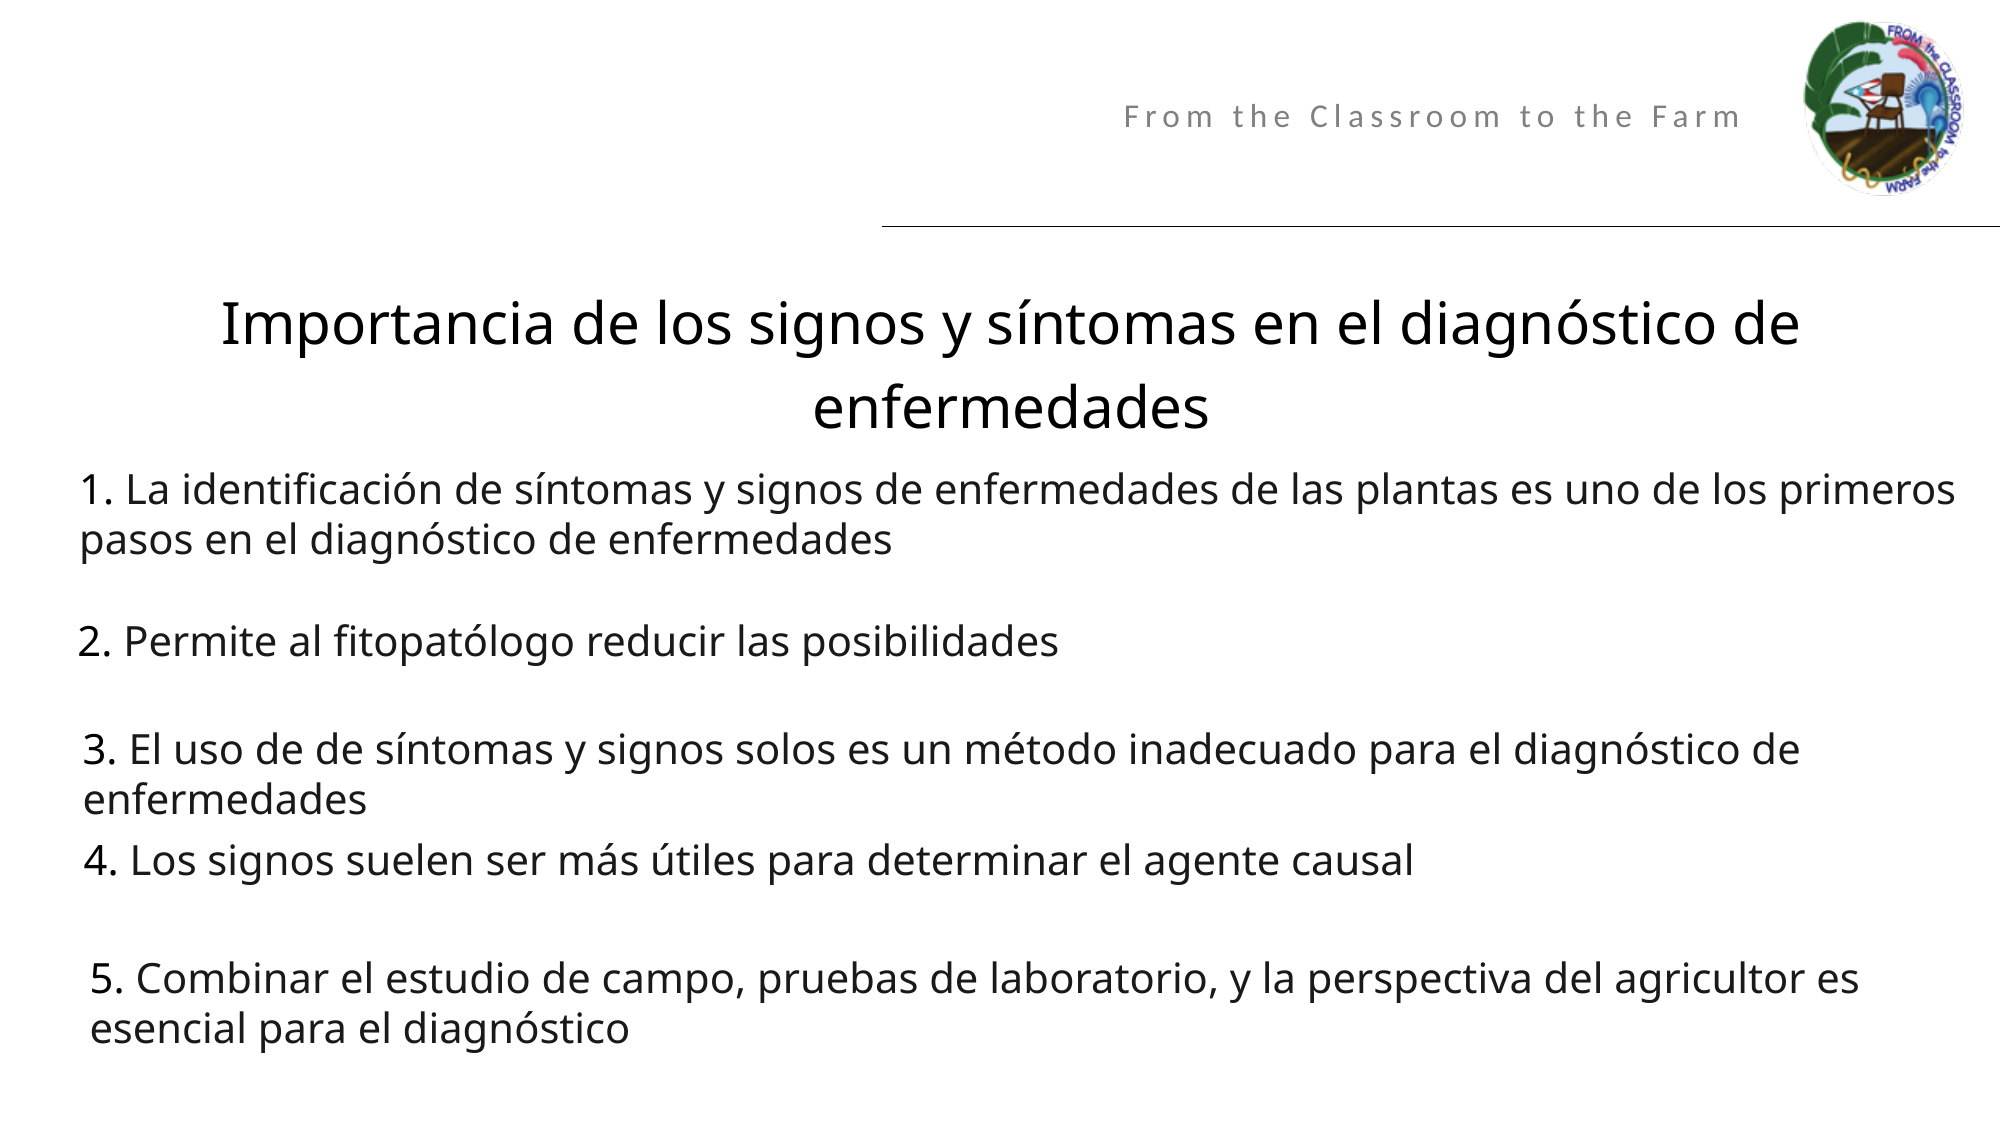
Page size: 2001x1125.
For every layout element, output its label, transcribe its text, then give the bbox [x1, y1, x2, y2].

text_box 5. Combinar el estudio de campo, pruebas de laboratorio, y la perspectiva del agricultor es esencial para el diagnóstico [74, 944, 2000, 1072]
text_box 2. Permite al fitopatólogo reducir las posibilidades [62, 606, 1634, 672]
text_box Importancia de los signos y síntomas en el diagnóstico de enfermedades [135, 264, 1888, 448]
text_box 1. La identificación de síntomas y signos de enfermedades de las plantas es uno de los primeros pasos en el diagnóstico de enfermedades [64, 455, 2000, 570]
text_box 4. Los signos suelen ser más útiles para determinar el agente causal [68, 826, 2000, 892]
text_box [881, 0, 2000, 227]
text_box 3. El uso de de síntomas y signos solos es un método inadecuado para el diagnóstico de enfermedades [67, 715, 2000, 831]
